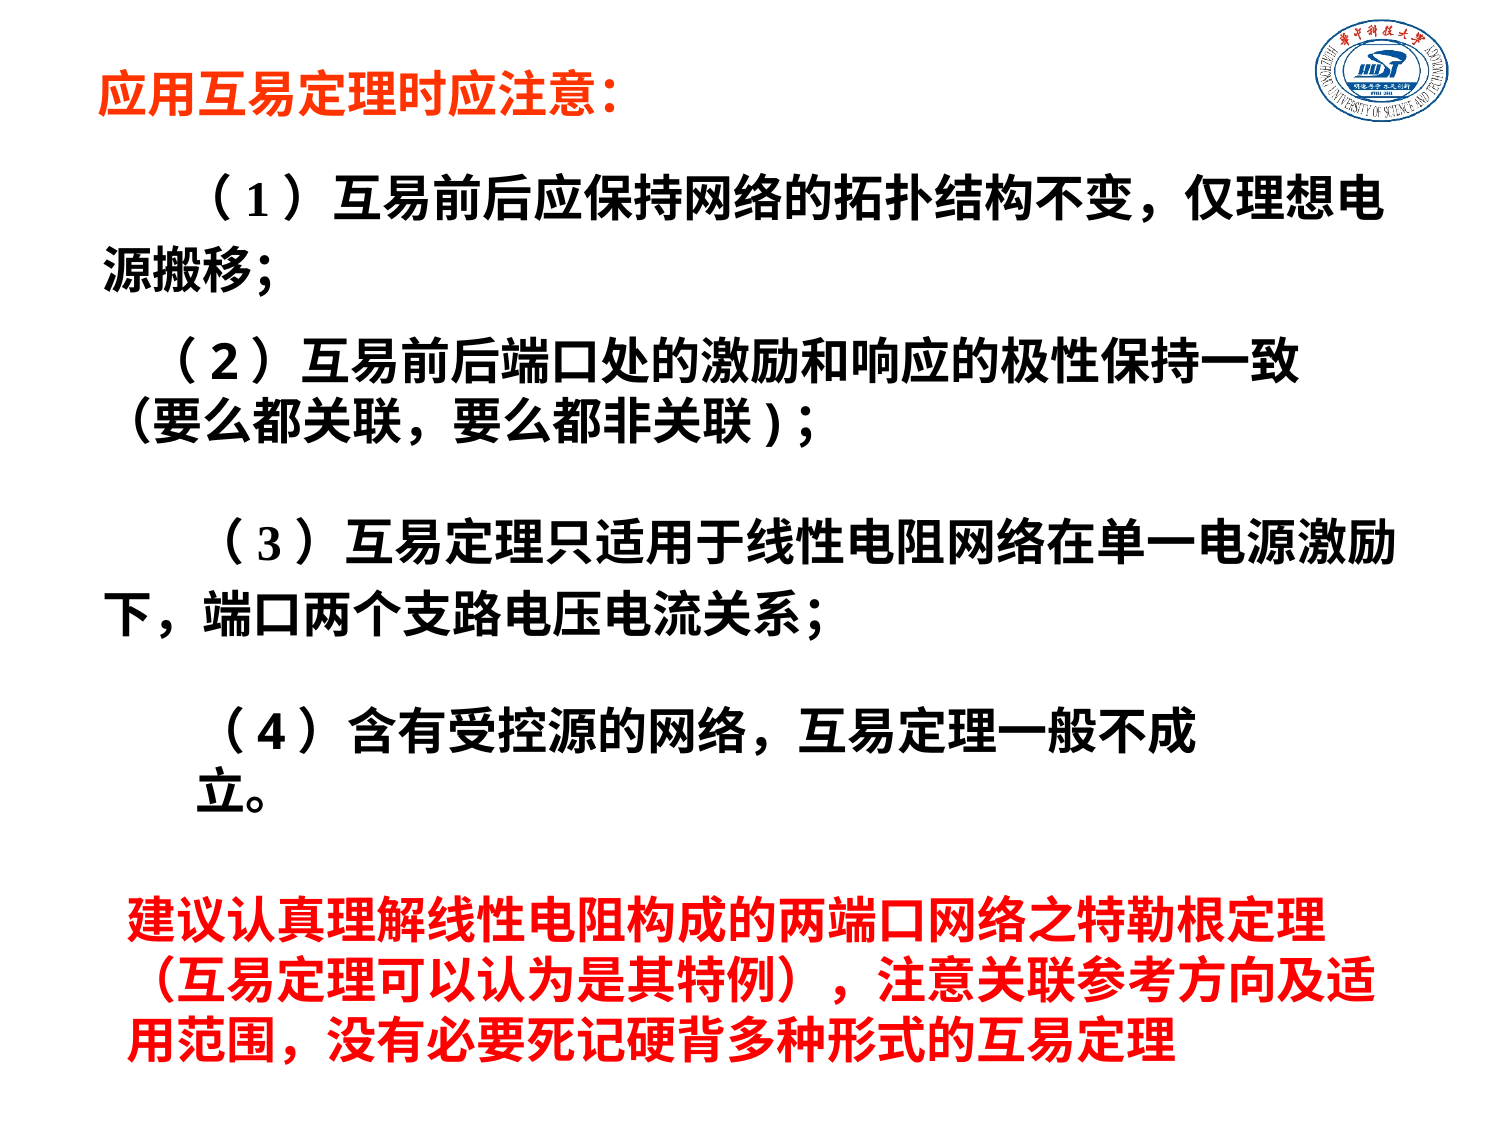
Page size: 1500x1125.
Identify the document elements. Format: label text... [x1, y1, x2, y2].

text_box 建议认真理解线性电阻构成的两端口网络之特勒根定理 （互易定理可以认为是其特例），注意关联参考方向及适用范围，没有必要死记硬背多种形式的互易定理 [112, 881, 1413, 1077]
text_box （1）互易前后应保持网络的拓扑结构不变，仅理想电源搬移； [87, 146, 1400, 306]
text_box （3）互易定理只适用于线性电阻网络在单一电源激励下，端口两个支路电压电流关系； [87, 491, 1413, 650]
text_box 应用互易定理时应注意： [82, 55, 724, 130]
text_box （4）含有受控源的网络，互易定理一般不成立。 [180, 692, 1307, 828]
text_box （2）互易前后端口处的激励和响应的极性保持一致 （要么都关联，要么都非关联)； [87, 321, 1420, 457]
picture [1305, 13, 1459, 125]
